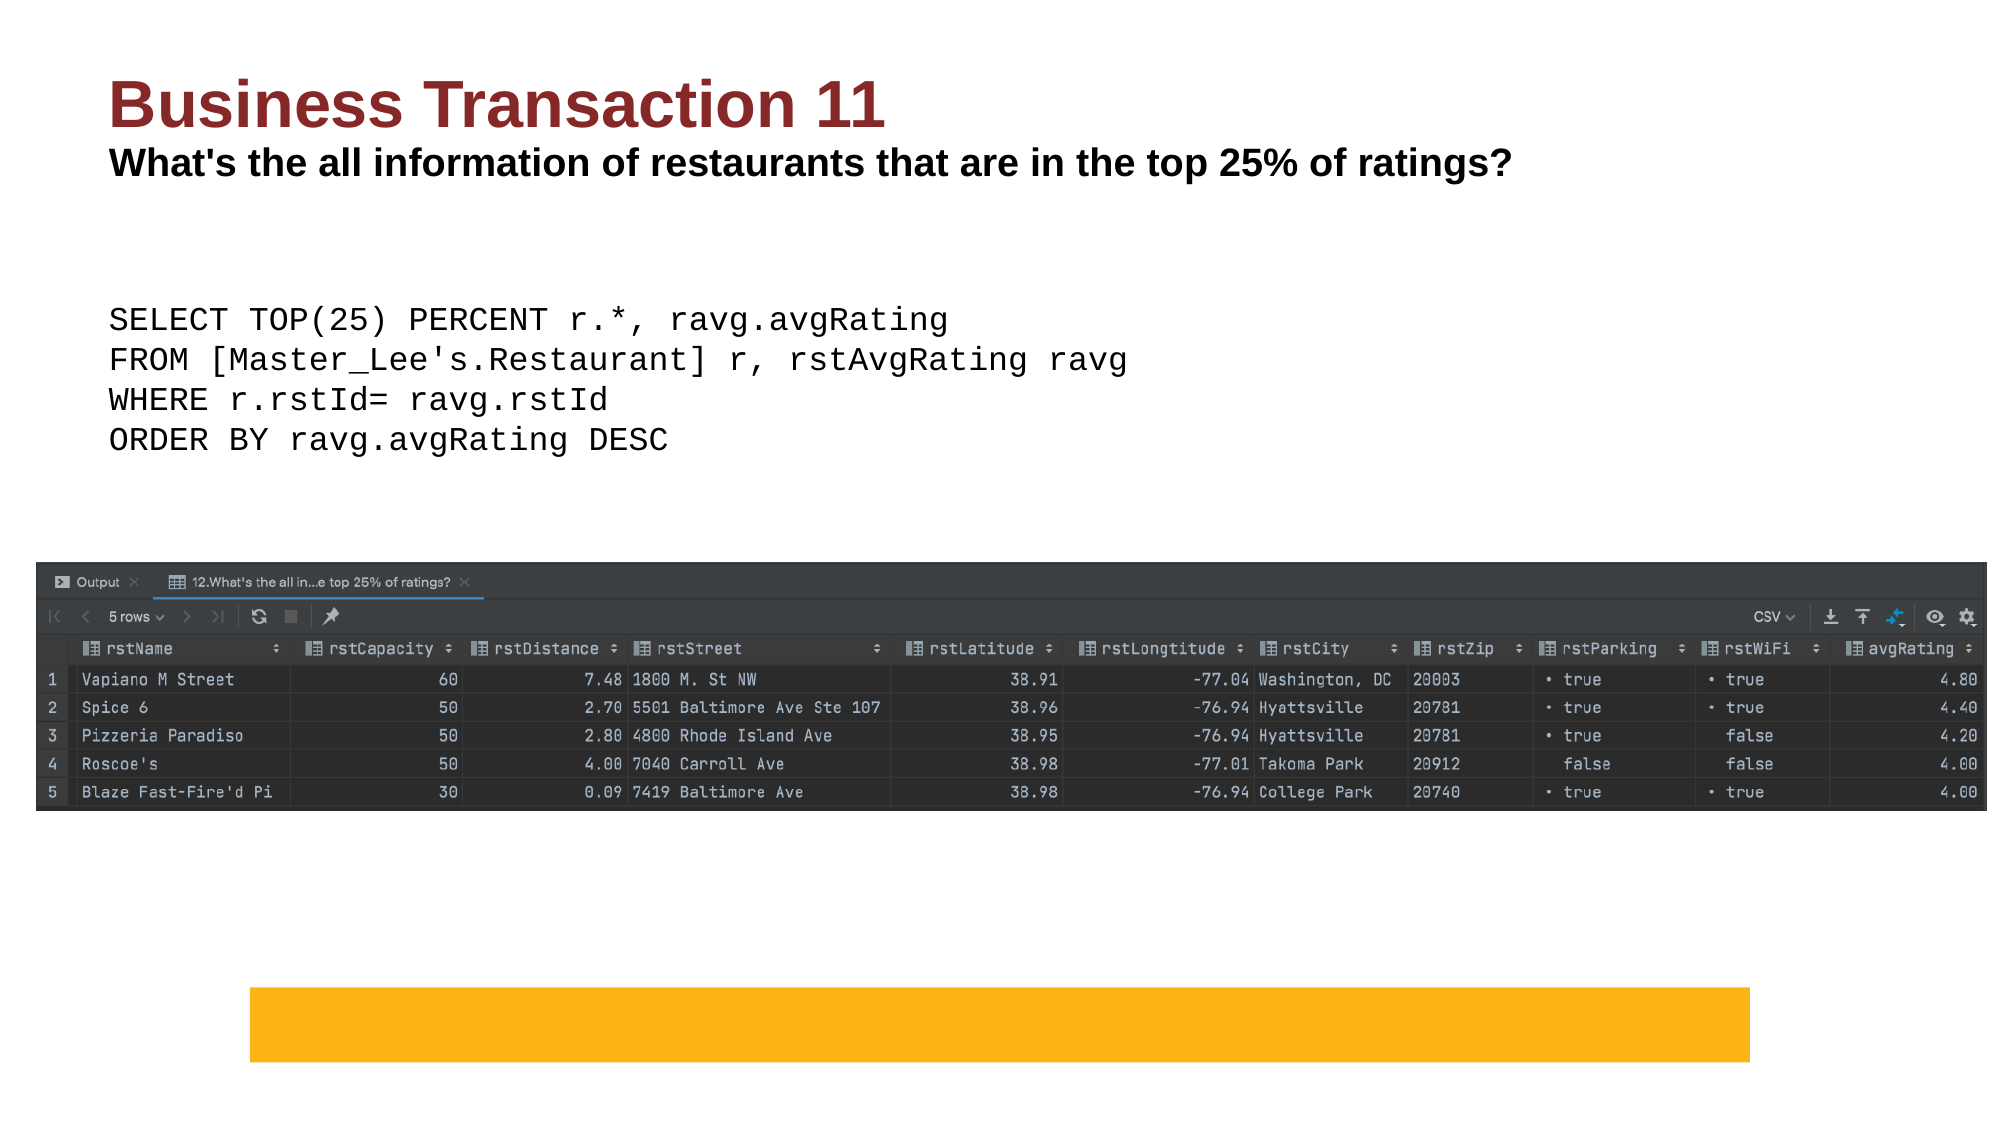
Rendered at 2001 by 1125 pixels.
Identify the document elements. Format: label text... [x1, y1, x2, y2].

text_box [249, 987, 1750, 1063]
picture [36, 562, 1987, 812]
text_box SELECT TOP(25) PERCENT r.*, ravg.avgRating FROM [Master_Lee's.Restaurant] r, rstAvgRating ravg WHERE r.rstId= ravg.rstId ORDER BY ravg.avgRating DESC [93, 289, 1160, 465]
text_box Business Transaction 11 What's the all information of restaurants that are in the top 25% of ratings? [94, 62, 1906, 193]
